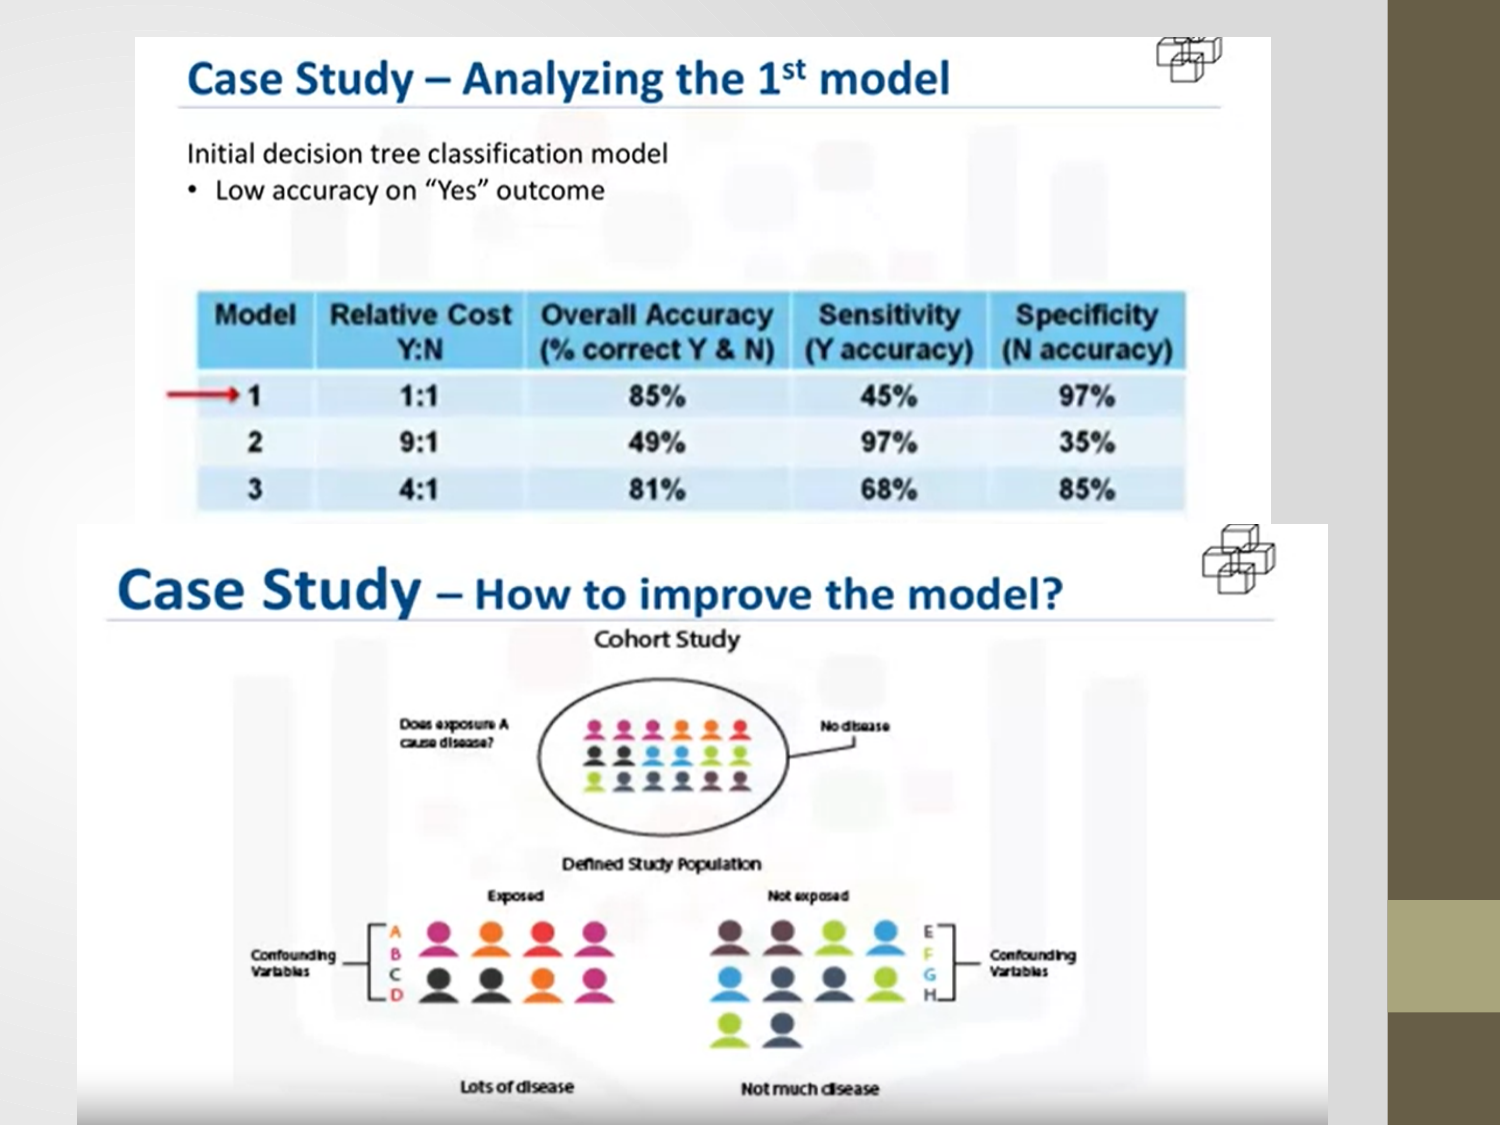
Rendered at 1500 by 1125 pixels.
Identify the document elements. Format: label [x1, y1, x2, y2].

picture [134, 36, 1271, 524]
list [77, 524, 1329, 1125]
